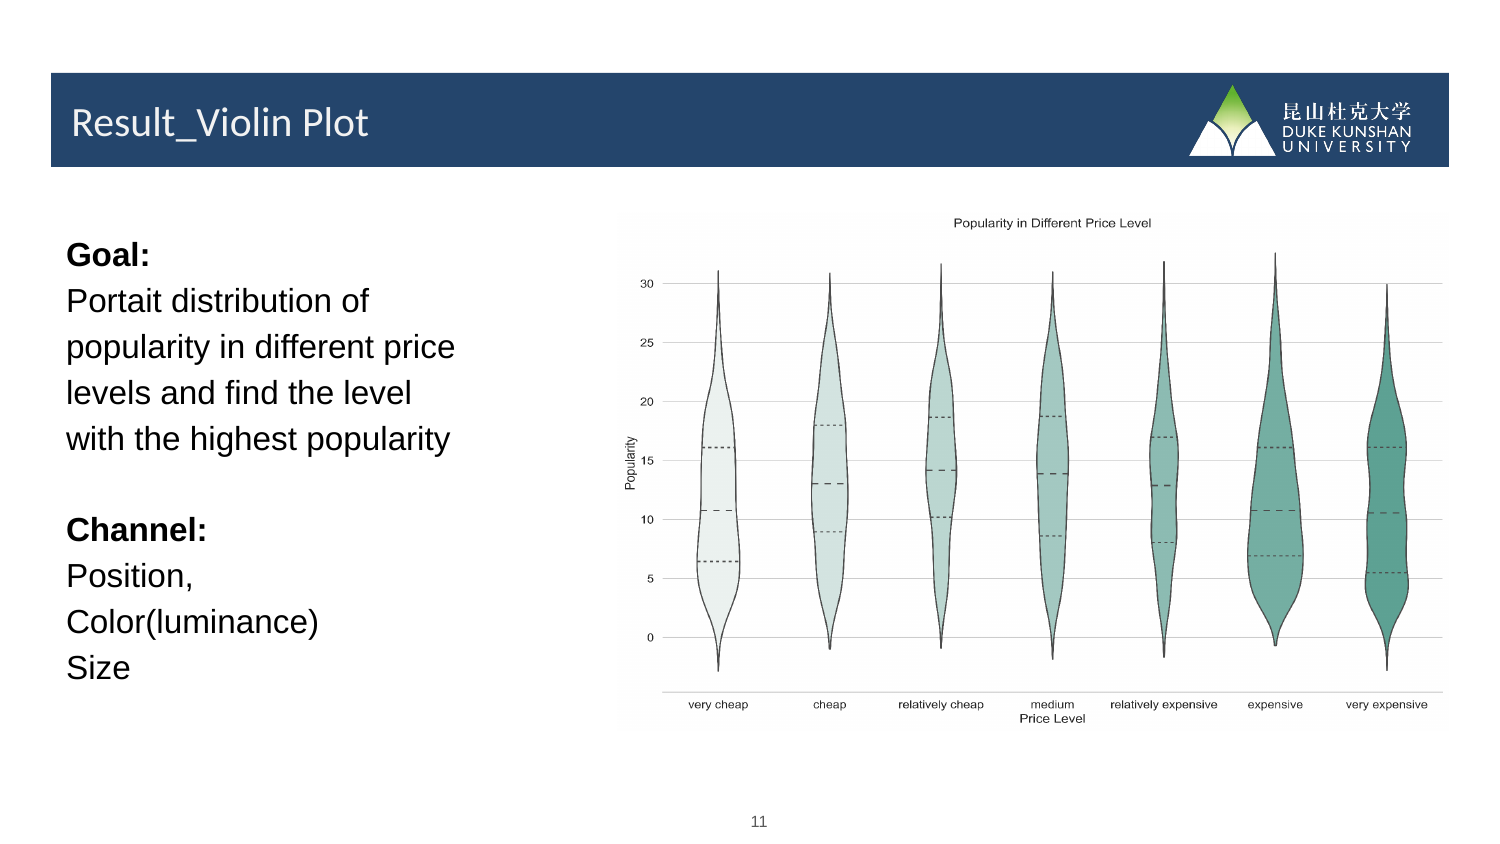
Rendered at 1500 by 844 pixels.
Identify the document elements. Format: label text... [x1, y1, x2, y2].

text_box Goal: Portait distribution of popularity in different price levels and find the level with the highest popularity Channel: Position, Color(luminance) Size [51, 212, 474, 702]
picture [1187, 83, 1412, 157]
slide_number ‹#› [727, 806, 773, 837]
title Result_Violin Plot [51, 72, 1449, 167]
picture [616, 212, 1450, 731]
